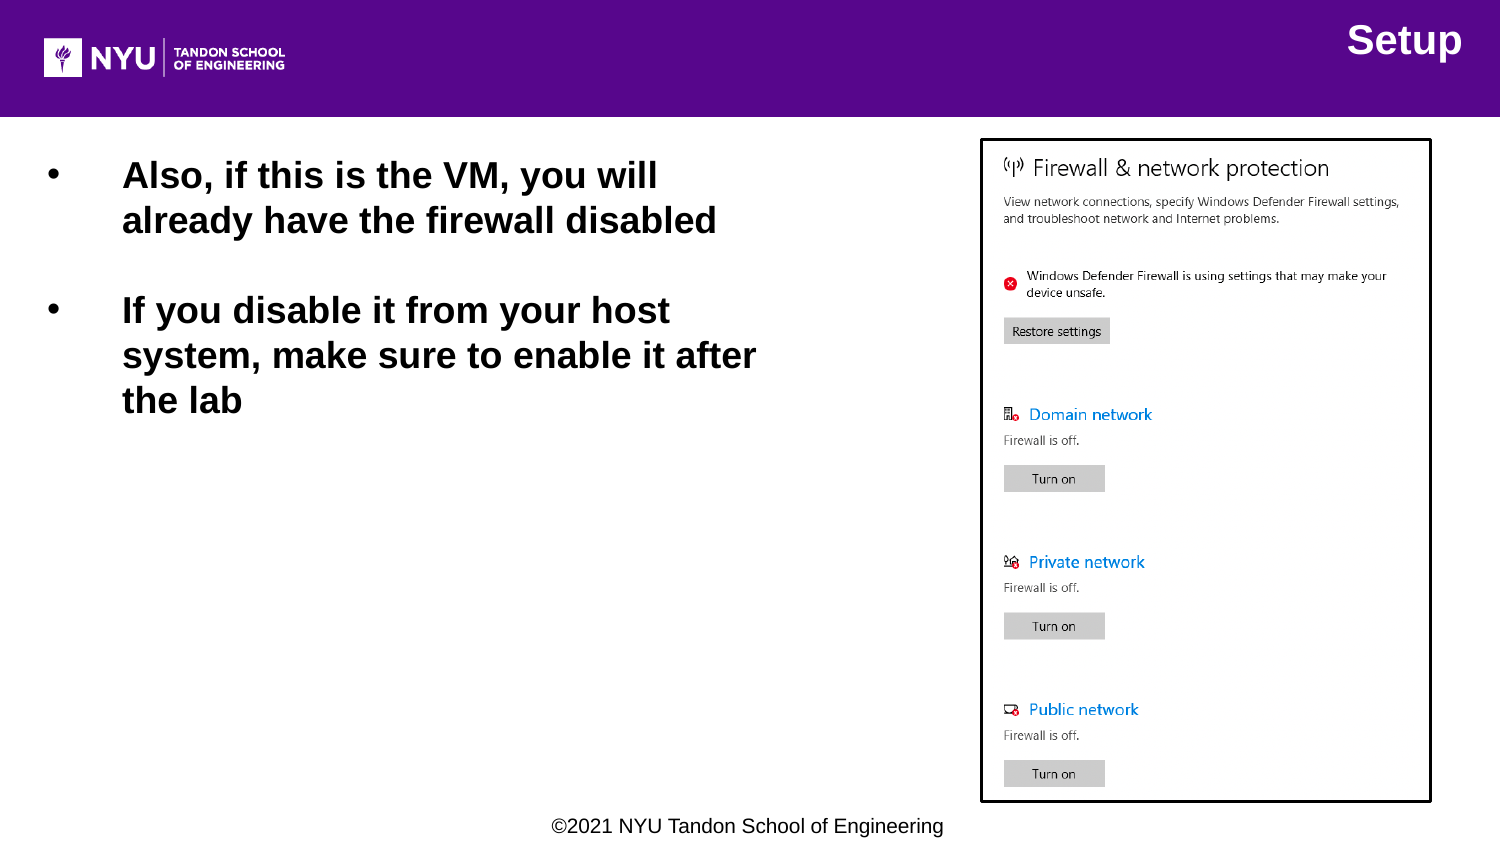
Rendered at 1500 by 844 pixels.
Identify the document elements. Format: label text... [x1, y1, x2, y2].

list Also, if this is the VM, you will already have the firewall disabled If you disable it from your host system, make sure to enable it after the lab [47, 151, 784, 800]
list Setup [392, 12, 1463, 109]
picture [44, 38, 285, 77]
picture [983, 140, 1429, 801]
